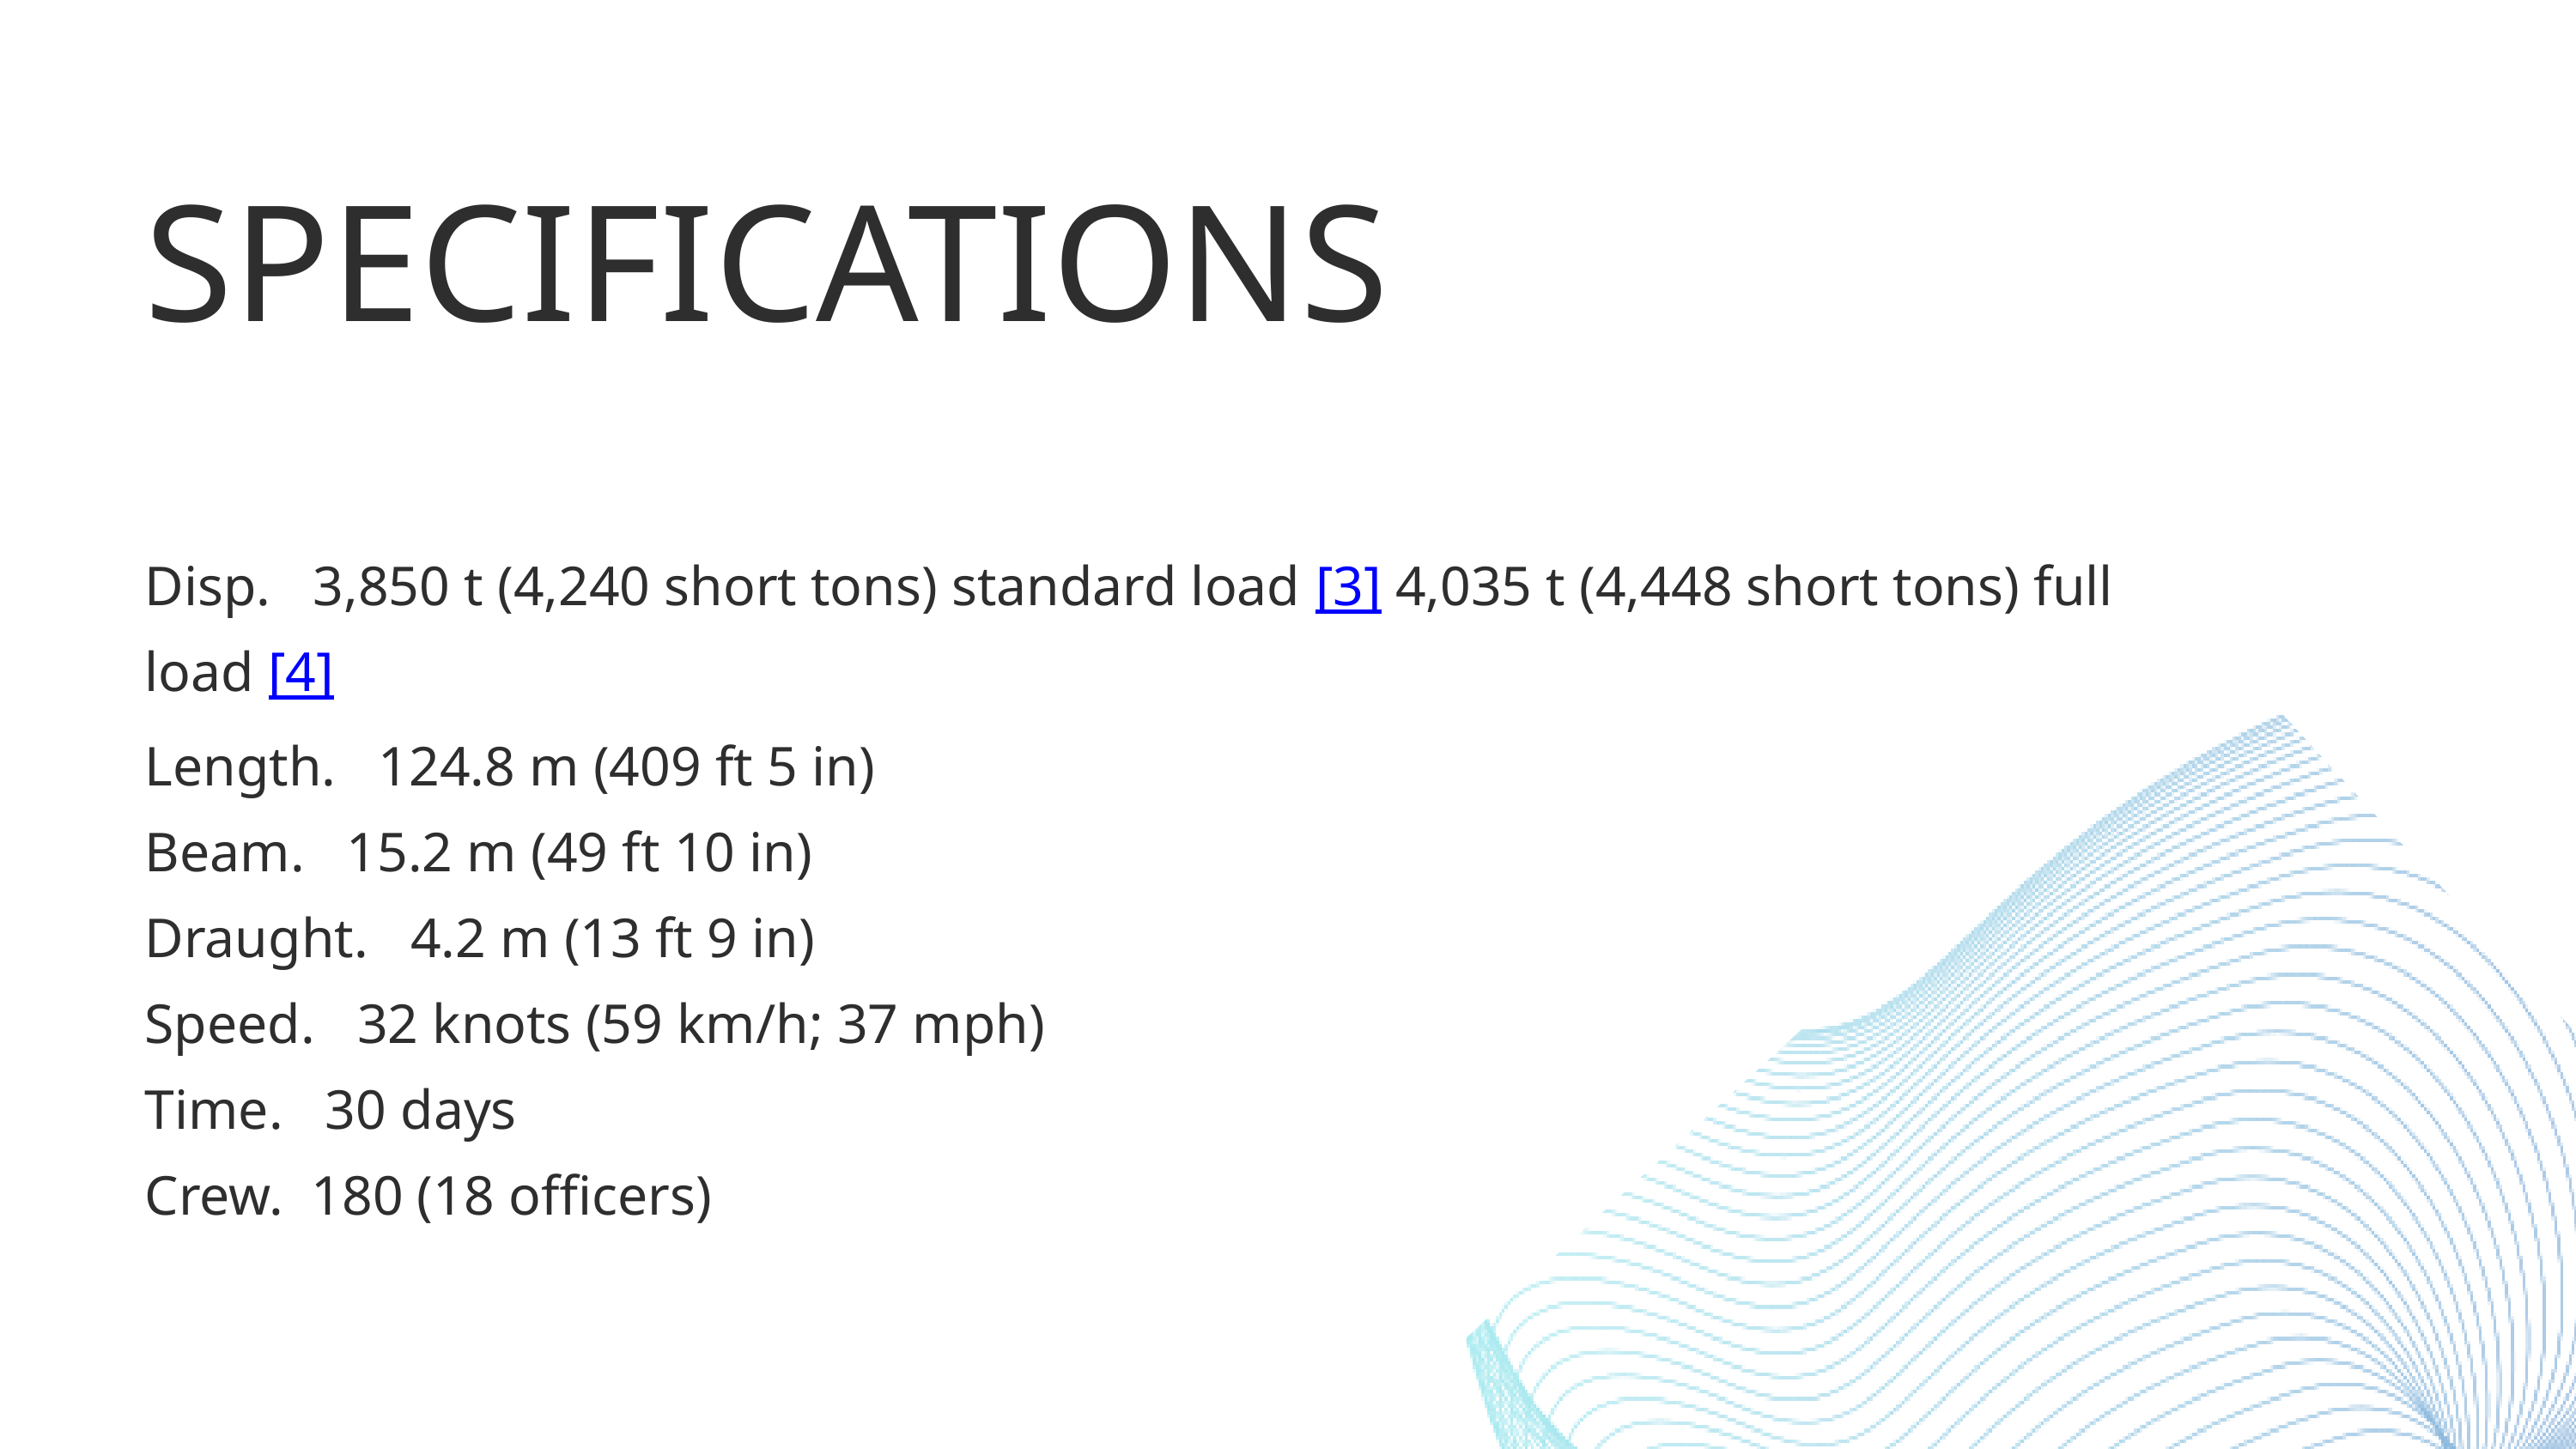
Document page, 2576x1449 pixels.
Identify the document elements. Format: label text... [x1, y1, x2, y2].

text_box [1383, 645, 2576, 1449]
text_box Disp. 3,850 t (4,240 short tons) standard load [3] 4,035 t (4,448 short tons) full load [4] Length. 124.8 m (409 ft 5 in) Beam. 15.2 m (49 ft 10 in) Draught. 4.2 m (13 ft 9 in) Speed. 32 knots (59 km/h; 37 mph) Time. 30 days Crew. 180 (18 officers) [144, 478, 2199, 1270]
text_box SPECIFICATIONS [144, 192, 1882, 355]
